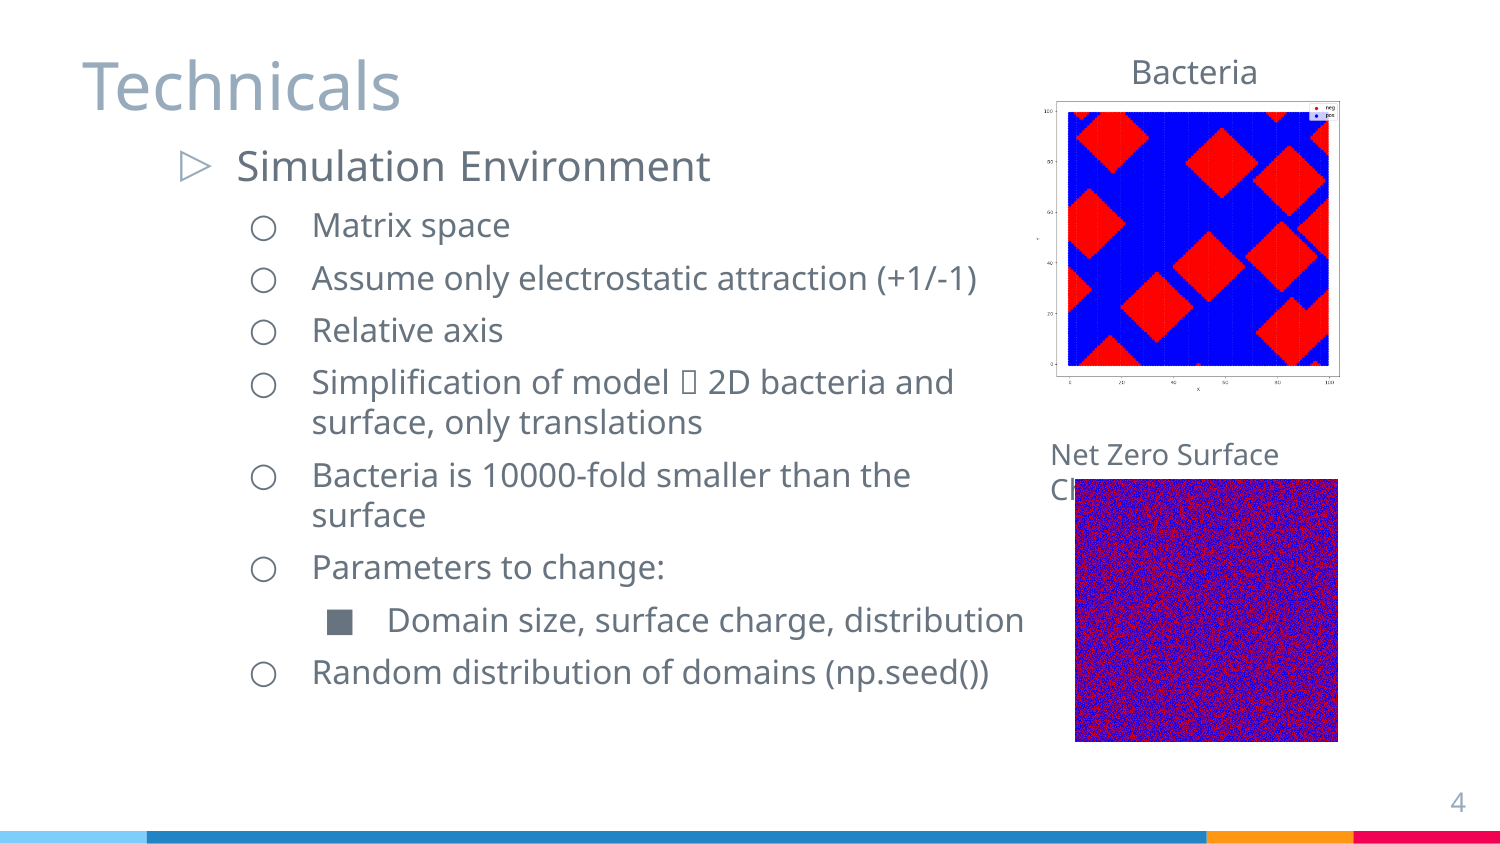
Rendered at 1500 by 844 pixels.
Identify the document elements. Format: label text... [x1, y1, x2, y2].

picture [1011, 57, 1376, 423]
text_box Bacteria [1116, 43, 1482, 99]
title Technicals [67, 0, 1128, 139]
text_box Net Zero Surface Charge [1035, 429, 1392, 514]
list Simulation Environment Matrix space Assume only electrostatic attraction (+1/-1) Relative axis Simplification of model  2D bacteria and surface, only translations Bacteria is 10000-fold smaller than the surface Parameters to change: Domain size, surface charge, distribution Random distribution of domains (np.seed()) [146, 116, 1049, 727]
slide_number 4 [1391, 770, 1482, 822]
picture [1075, 479, 1339, 743]
